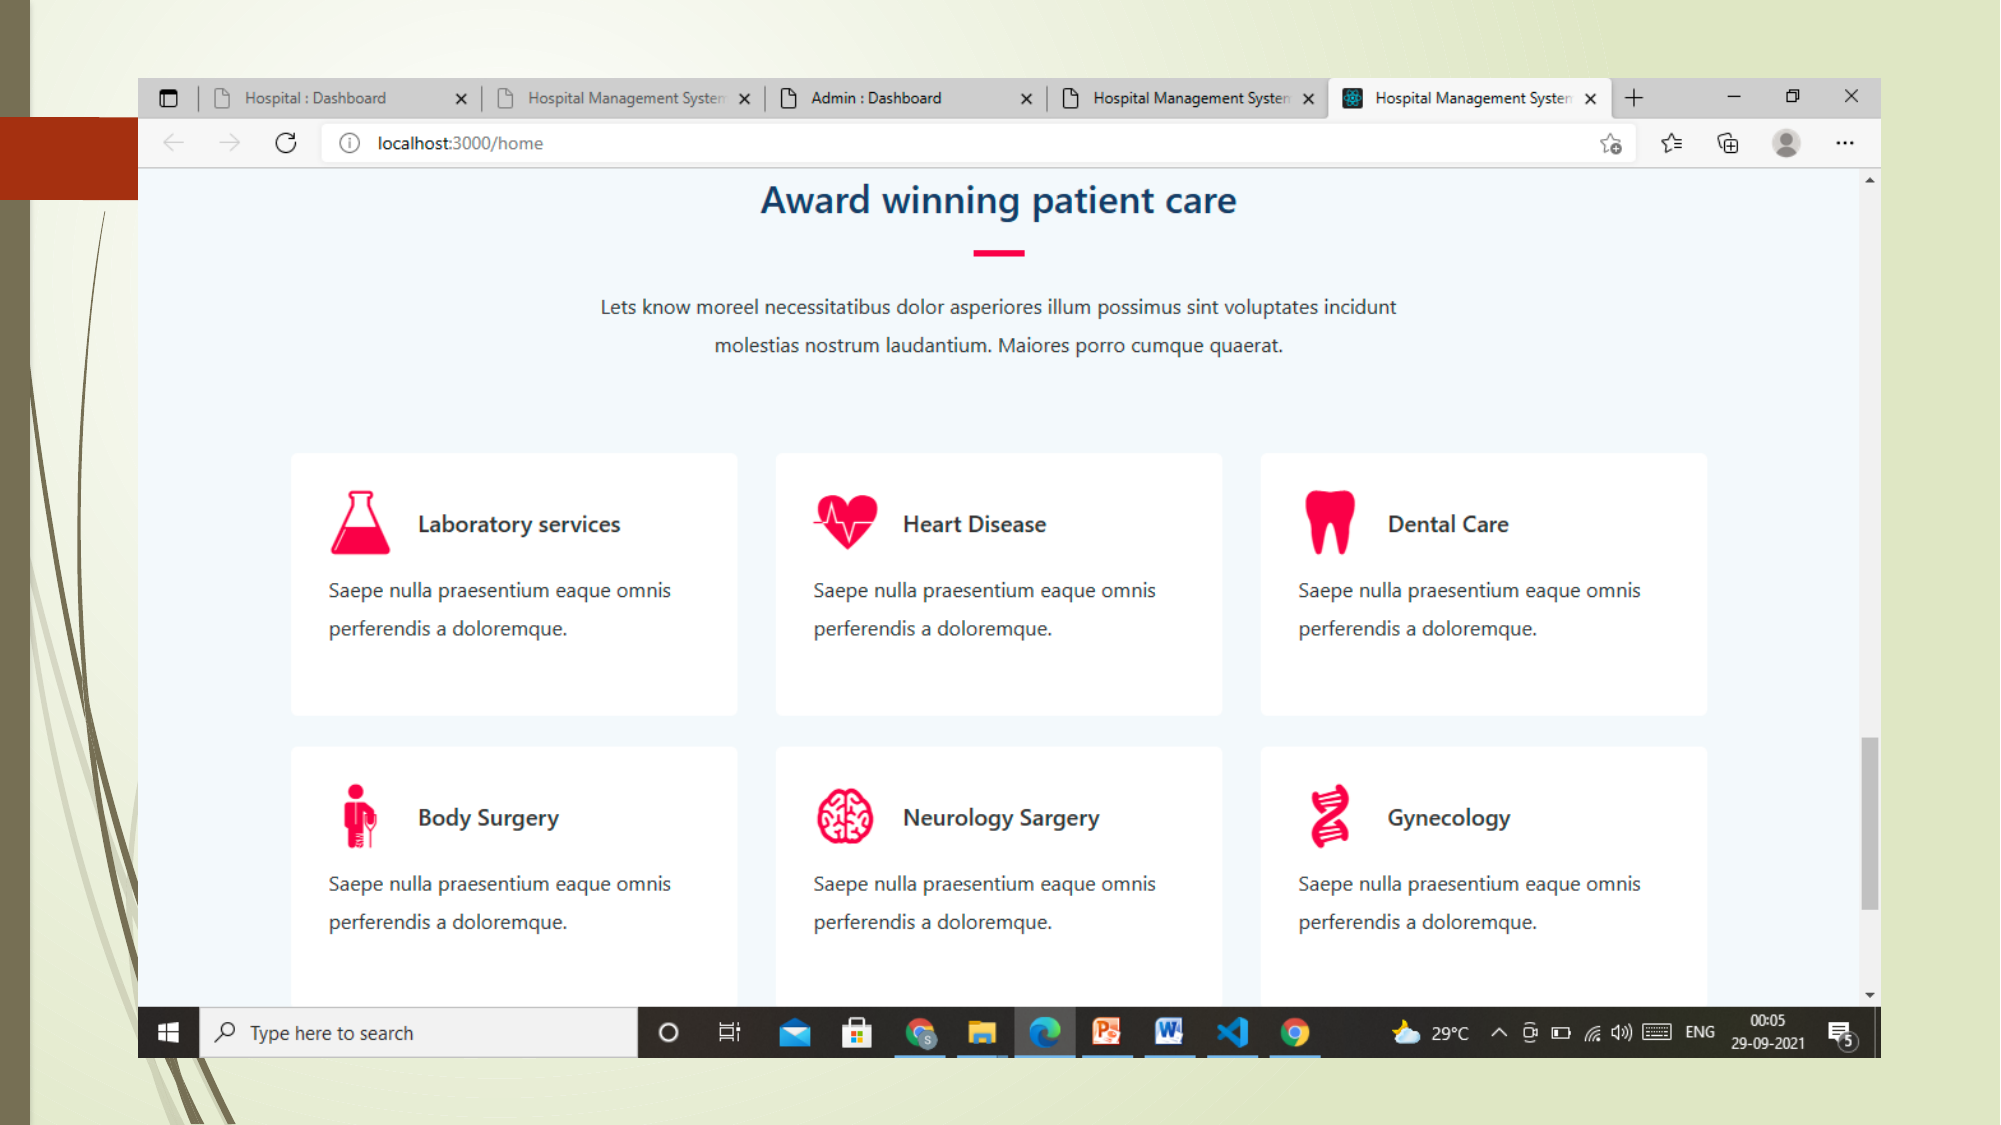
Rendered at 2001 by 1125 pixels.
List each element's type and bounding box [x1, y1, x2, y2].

picture [138, 78, 1881, 1059]
